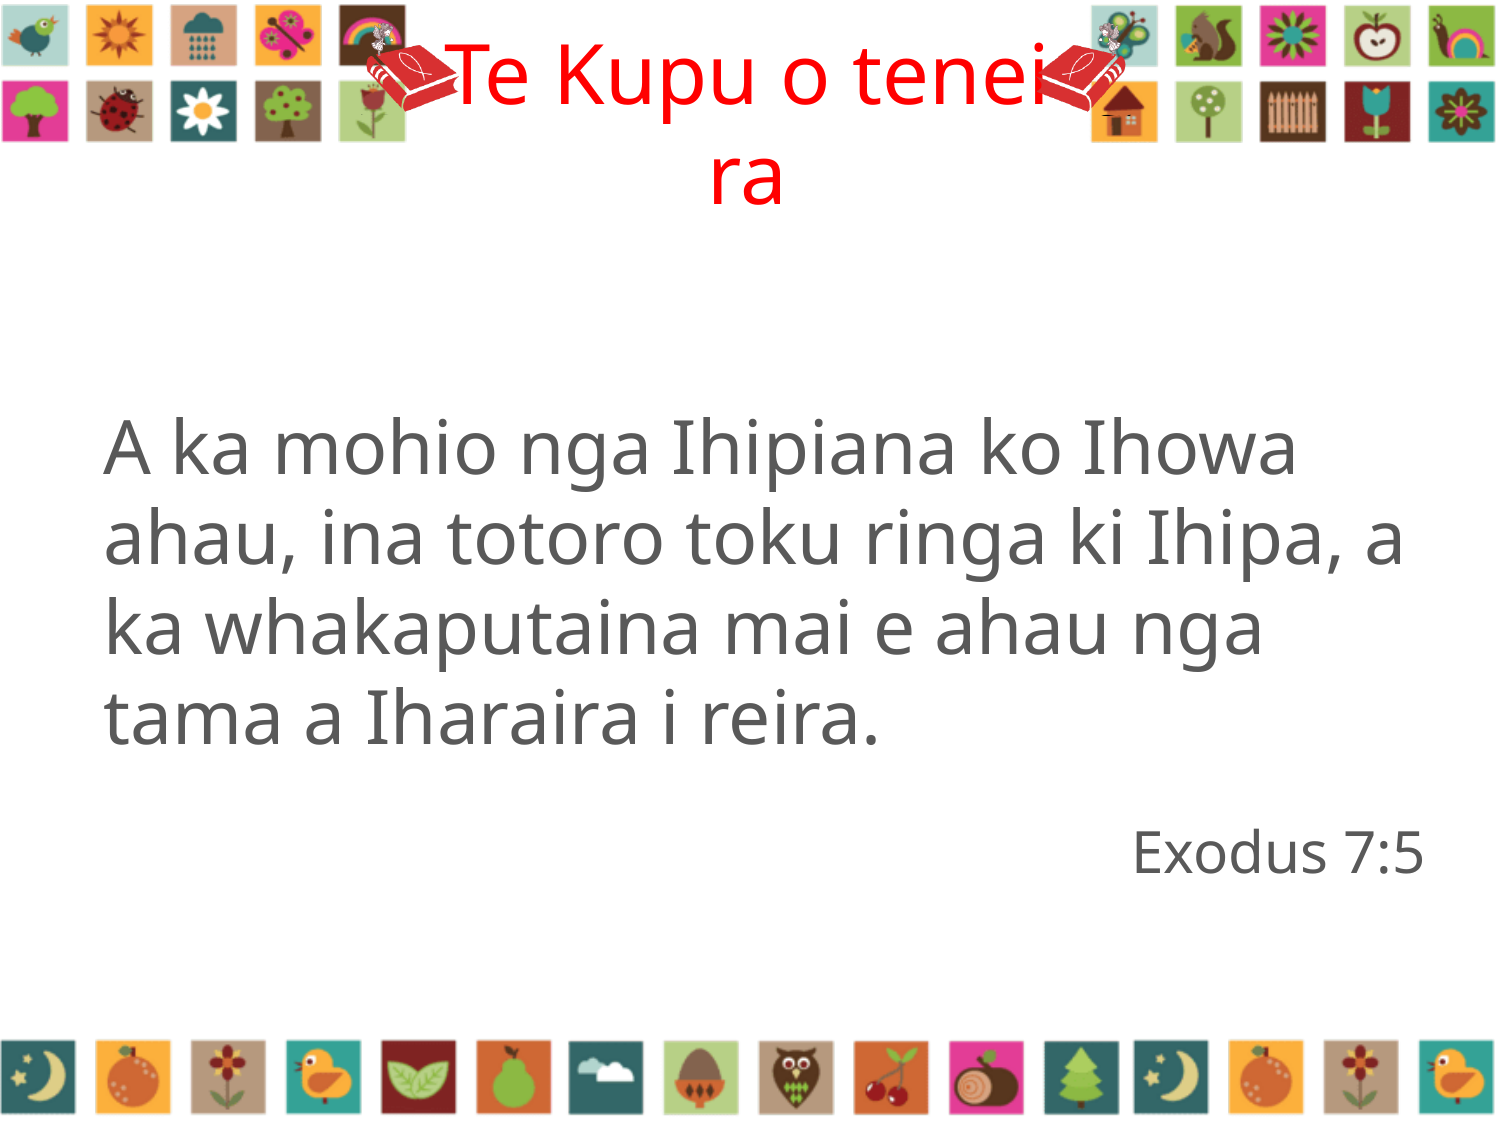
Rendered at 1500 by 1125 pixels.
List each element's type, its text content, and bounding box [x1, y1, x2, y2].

picture [0, 3, 491, 150]
text_box Te Kupu o tenei ra [414, 13, 1080, 229]
text_box Exodus 7:5 [808, 807, 1441, 893]
picture [1003, 3, 1500, 150]
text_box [0, 1028, 1500, 1118]
text_box A ka mohio nga Ihipiana ko Ihowa ahau, ina totoro toku ringa ki Ihipa, a ka whakaputaina mai e ahau nga tama a Iharaira i reira. [88, 302, 1436, 768]
